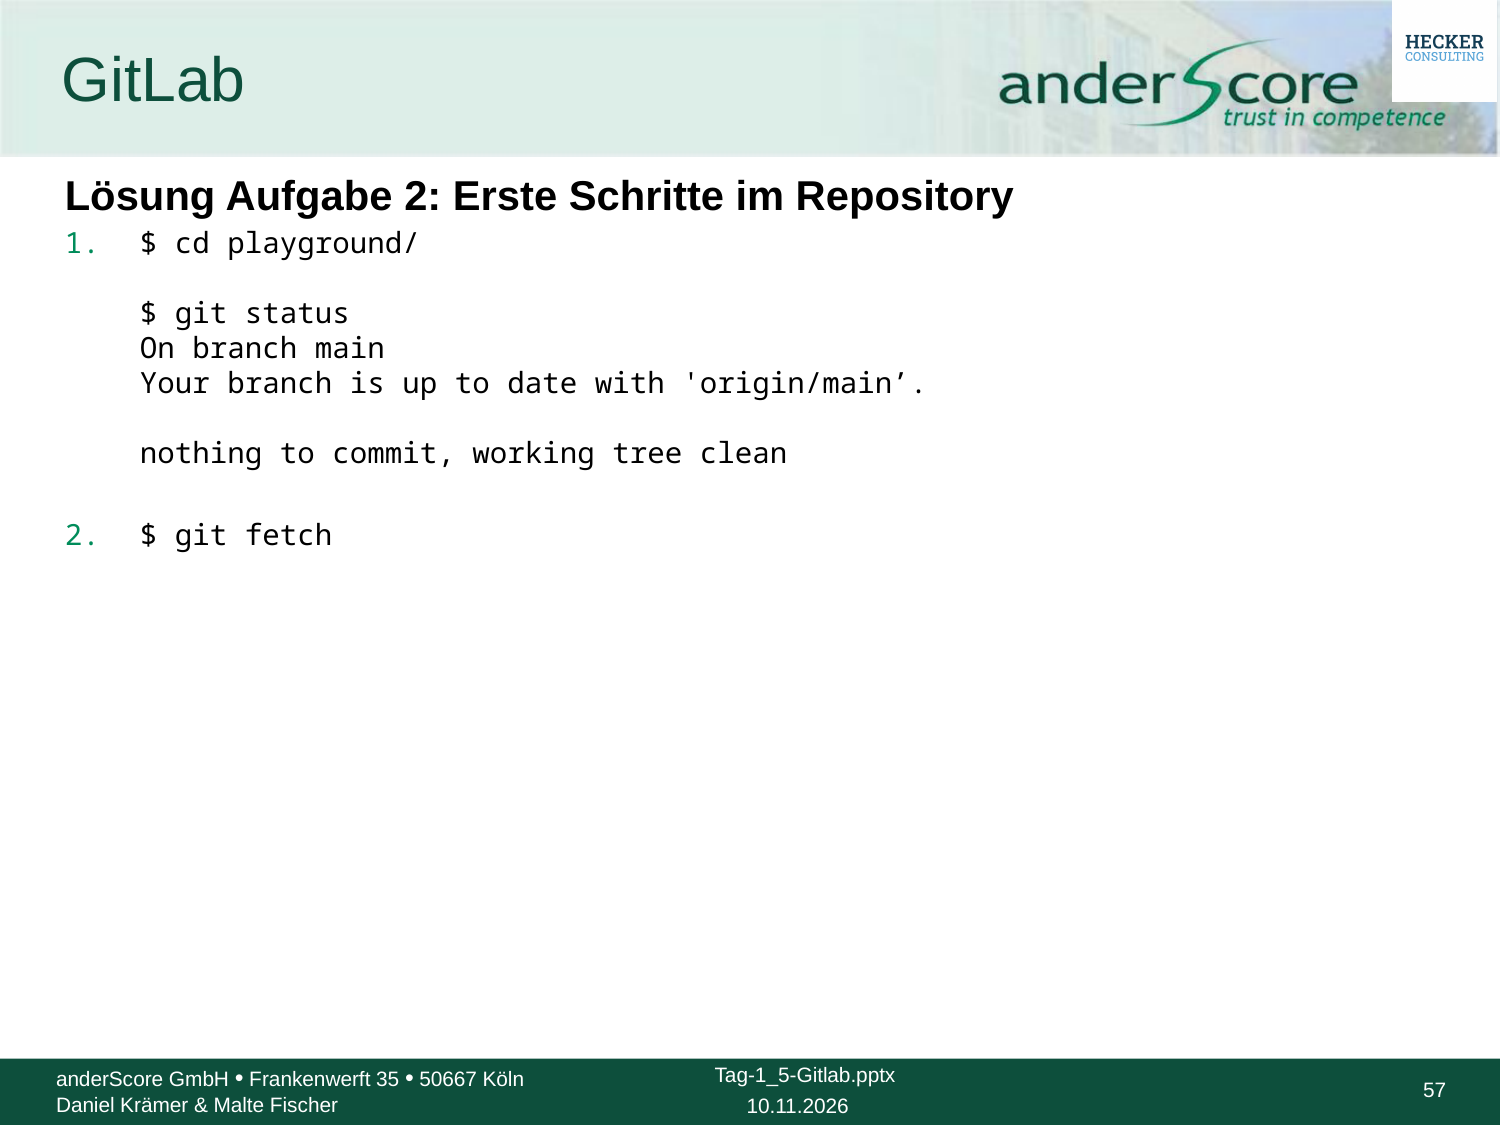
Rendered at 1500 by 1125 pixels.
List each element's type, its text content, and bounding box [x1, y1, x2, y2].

title GitLab [46, 23, 975, 140]
picture [0, 0, 1500, 157]
list Lösung Aufgabe 2: Erste Schritte im Repository $ cd playground/ $ git status On branch main Your branch is up to date with 'origin/main’. nothing to commit, working tree clean $ git fetch [49, 160, 1447, 1047]
